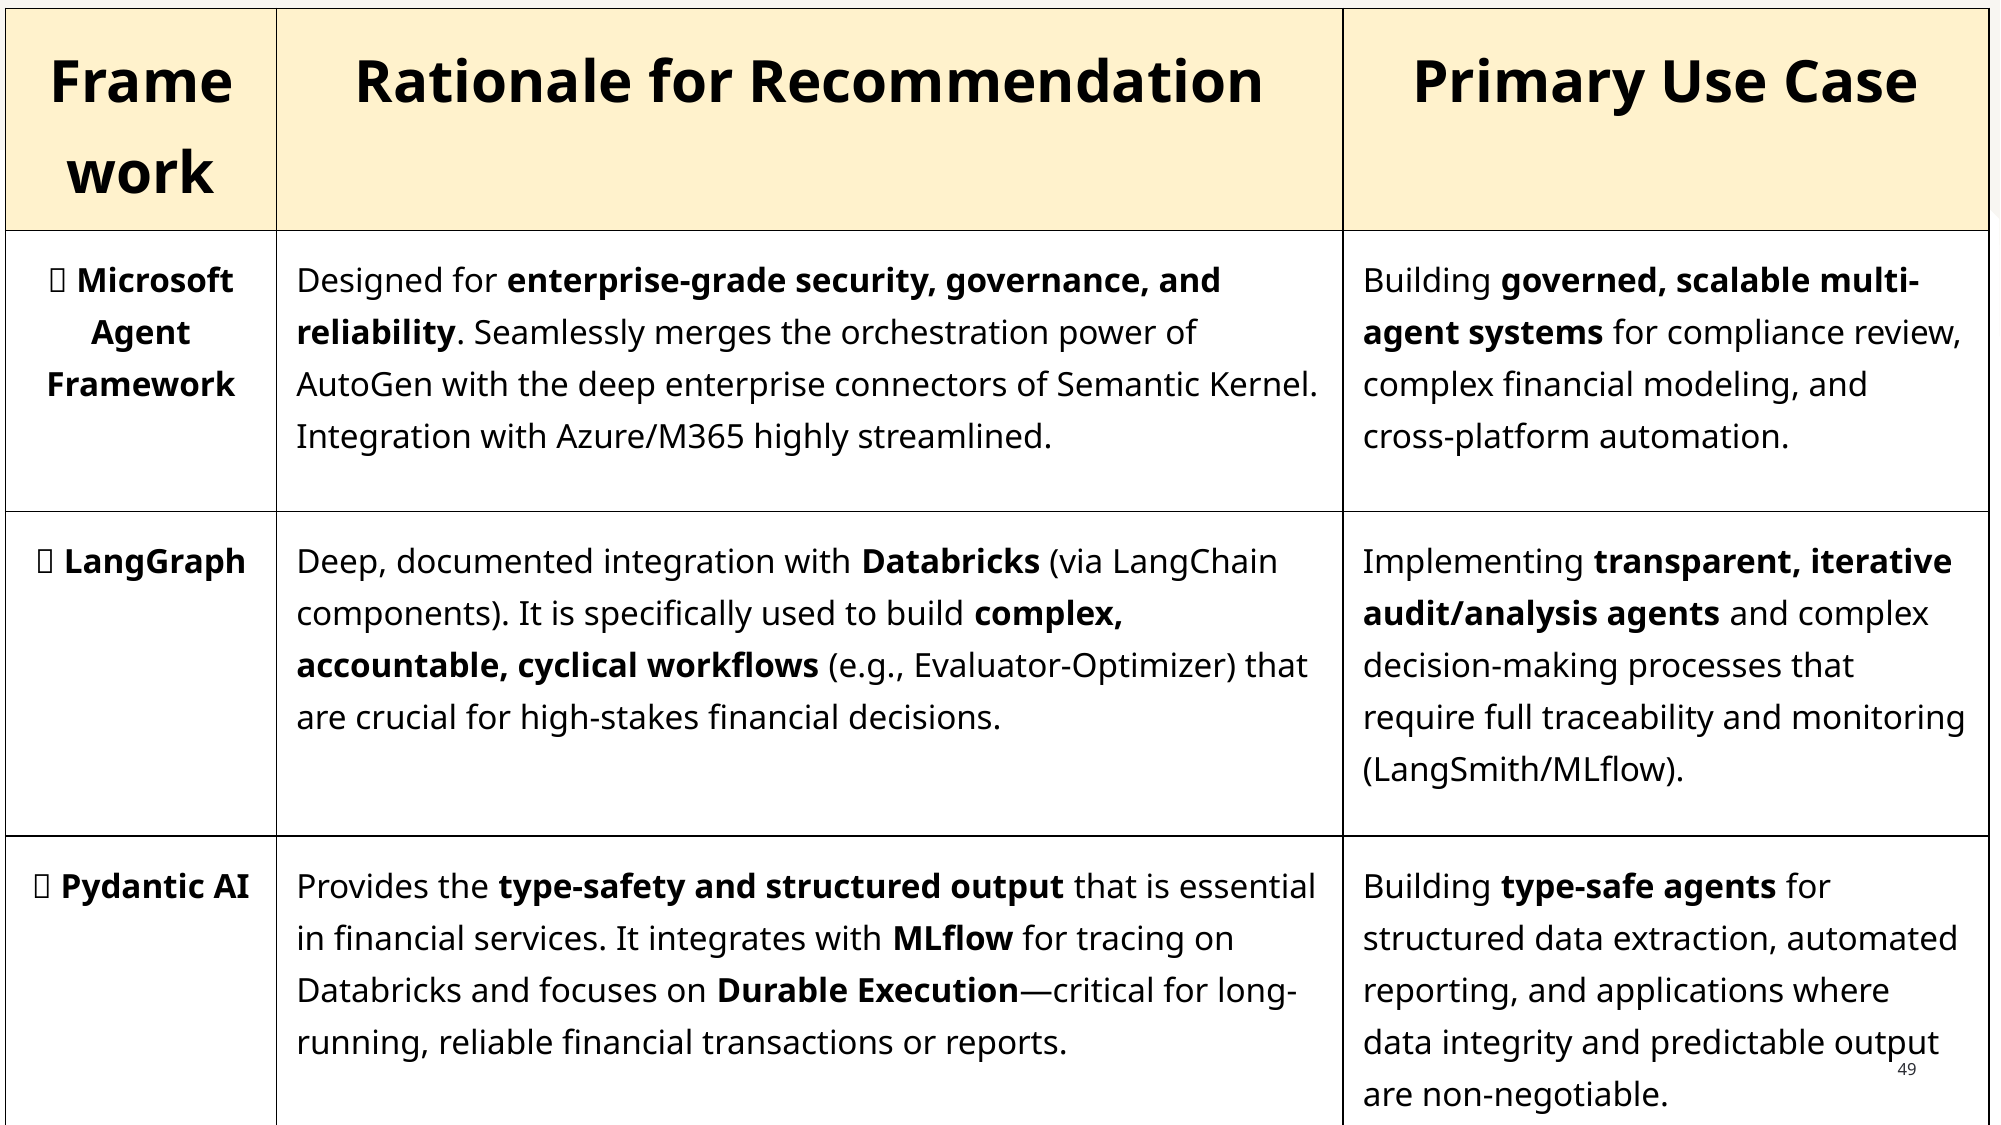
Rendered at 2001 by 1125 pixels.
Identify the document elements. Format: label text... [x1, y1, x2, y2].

table_cell 🥇 Microsoft Agent Framework [6, 231, 276, 511]
table_cell Deep, documented integration with Databricks (via LangChain components). It is specifically used to build complex, accountable, cyclical workflows (e.g., Evaluator-Optimizer) that are crucial for high-stakes financial decisions. [277, 512, 1342, 835]
table_cell Implementing transparent, iterative audit/analysis agents and complex decision-making processes that require full traceability and monitoring (LangSmith/MLflow). [1344, 512, 1988, 835]
table_cell 🥈 LangGraph [6, 512, 276, 835]
table_cell Building governed, scalable multi-agent systems for compliance review, complex financial modeling, and cross-platform automation. [1344, 231, 1988, 511]
table_header Primary Use Case [1344, 9, 1988, 230]
table_cell Building type-safe agents for structured data extraction, automated reporting, and applications where data integrity and predictable output are non-negotiable. [1344, 837, 1988, 1125]
table_cell 🥉 Pydantic AI [6, 837, 276, 1125]
table_header Framework [6, 9, 276, 230]
table_cell Designed for enterprise-grade security, governance, and reliability. Seamlessly merges the orchestration power of AutoGen with the deep enterprise connectors of Semantic Kernel. Integration with Azure/M365 highly streamlined. [277, 231, 1342, 511]
table_cell Provides the type-safety and structured output that is essential in financial services. It integrates with MLflow for tracing on Databricks and focuses on Durable Execution—critical for long-running, reliable financial transactions or reports. [277, 837, 1342, 1125]
table_header Rationale for Recommendation [277, 9, 1342, 230]
